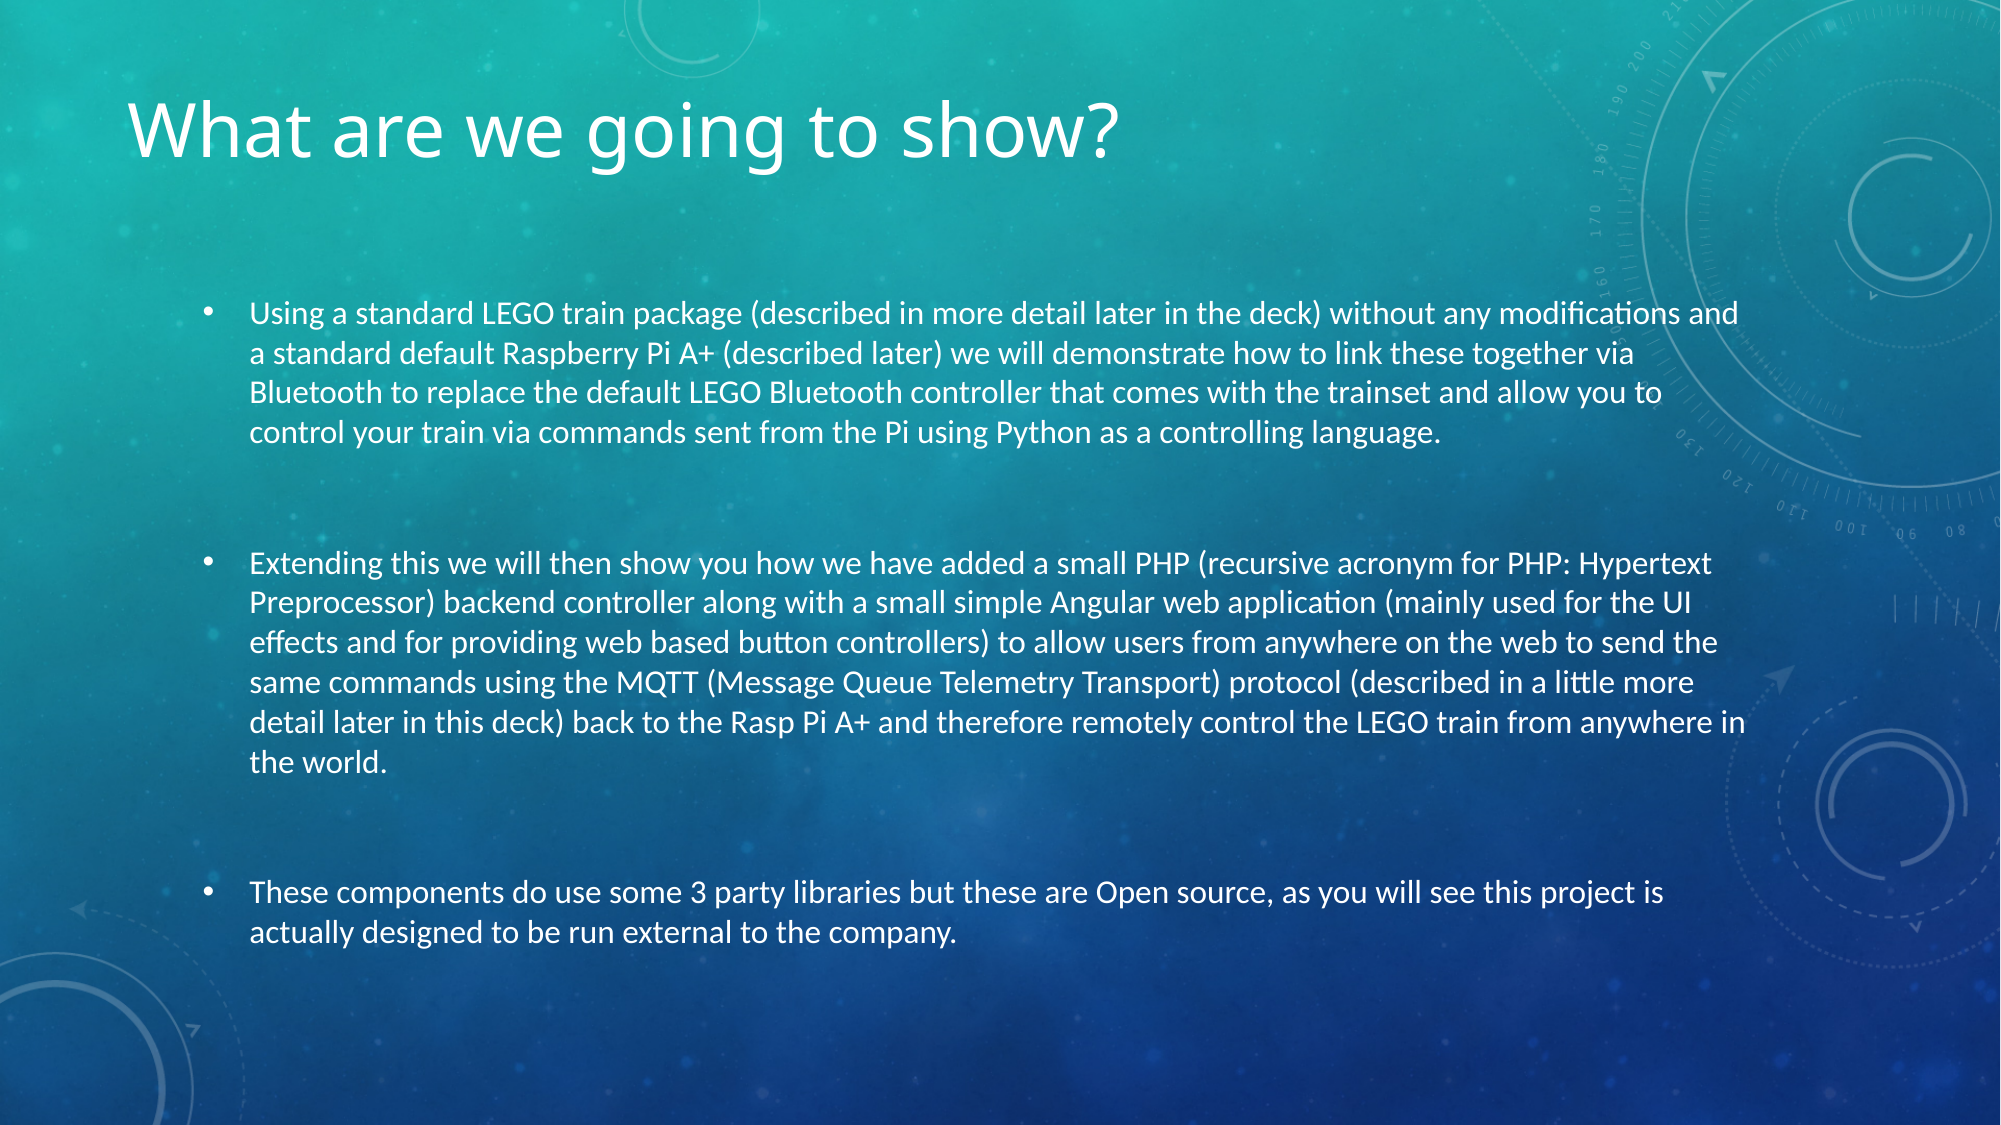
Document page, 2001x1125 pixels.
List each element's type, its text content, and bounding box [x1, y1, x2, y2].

picture [0, 0, 2001, 1125]
list Using a standard LEGO train package (described in more detail later in the deck) without any modifications and a standard default Raspberry Pi A+ (described later) we will demonstrate how to link these together via Bluetooth to replace the default LEGO Bluetooth controller that comes with the trainset and allow you to control your train via commands sent from the Pi using Python as a controlling language. Extending this we will then show you how we have added a small PHP (recursive acronym for PHP: Hypertext Preprocessor) backend controller along with a small simple Angular web application (mainly used for the UI effects and for providing web based button controllers) to allow users from anywhere on the web to send the same commands using the MQTT (Message Queue Telemetry Transport) protocol (described in a little more detail later in this deck) back to the Rasp Pi A+ and therefore remotely control the LEGO train from anywhere in the world. These components do use some 3 party libraries but these are Open source, as you will see this project is actually designed to be run external to the company. [112, 202, 1775, 1039]
title What are we going to show? [112, 69, 1775, 186]
